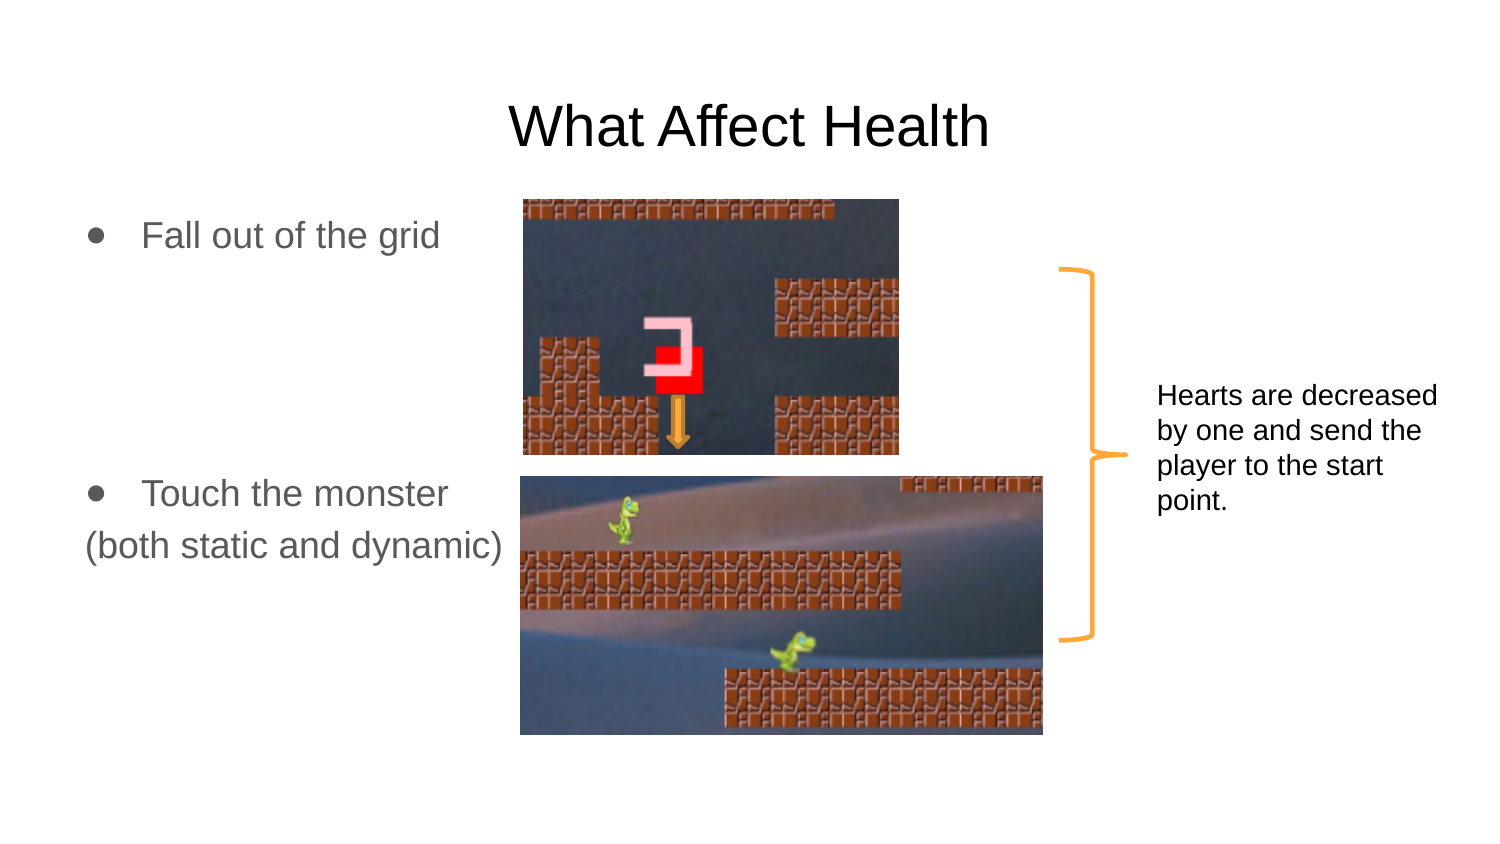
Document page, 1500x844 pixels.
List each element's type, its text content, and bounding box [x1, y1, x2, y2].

list Fall out of the grid Touch the monster (both static and dynamic) [51, 189, 1449, 750]
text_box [520, 199, 1126, 735]
title What Affect Health [51, 72, 1449, 167]
text_box Hearts are decreased by one and send the player to the start point. [1142, 368, 1466, 524]
